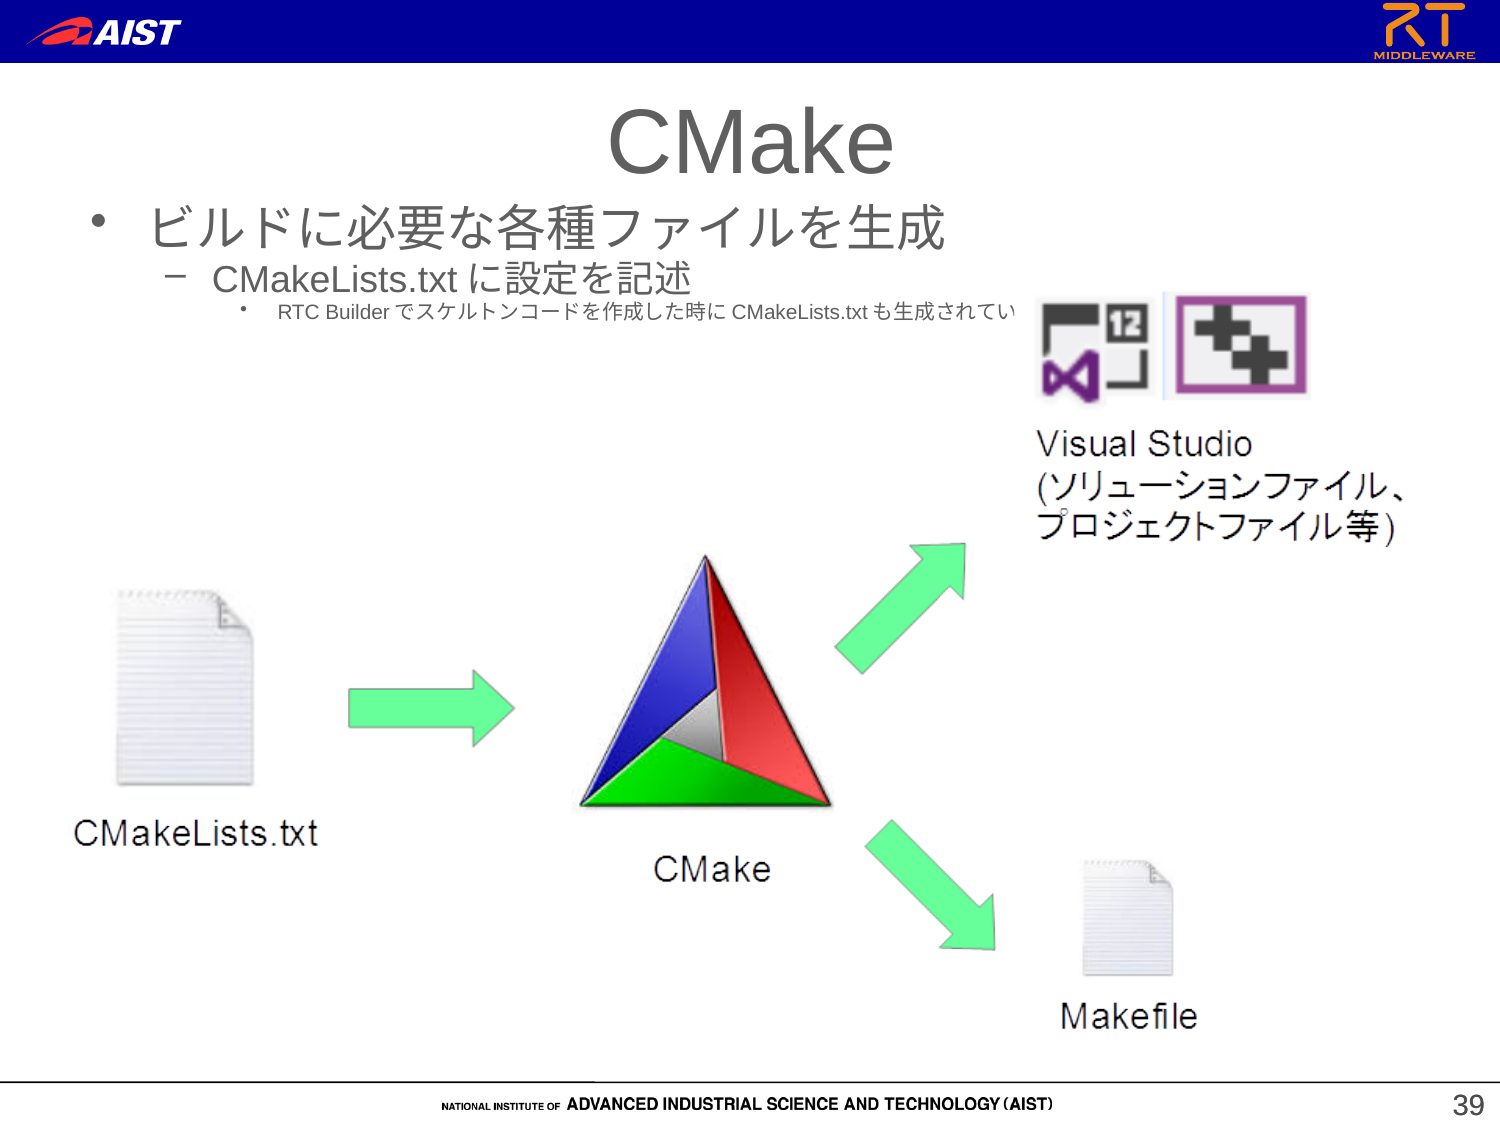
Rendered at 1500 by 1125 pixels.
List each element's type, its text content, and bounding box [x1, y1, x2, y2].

picture [0, 0, 1500, 63]
title CMake [29, 66, 1474, 208]
text_box 39 [1149, 1078, 1500, 1125]
picture [58, 290, 1442, 1060]
list ビルドに必要な各種ファイルを生成 CMakeLists.txtに設定を記述 RTC Builderでスケルトンコードを作成した時にCMakeLists.txtも生成されている [75, 208, 1374, 289]
picture [442, 1097, 1052, 1110]
